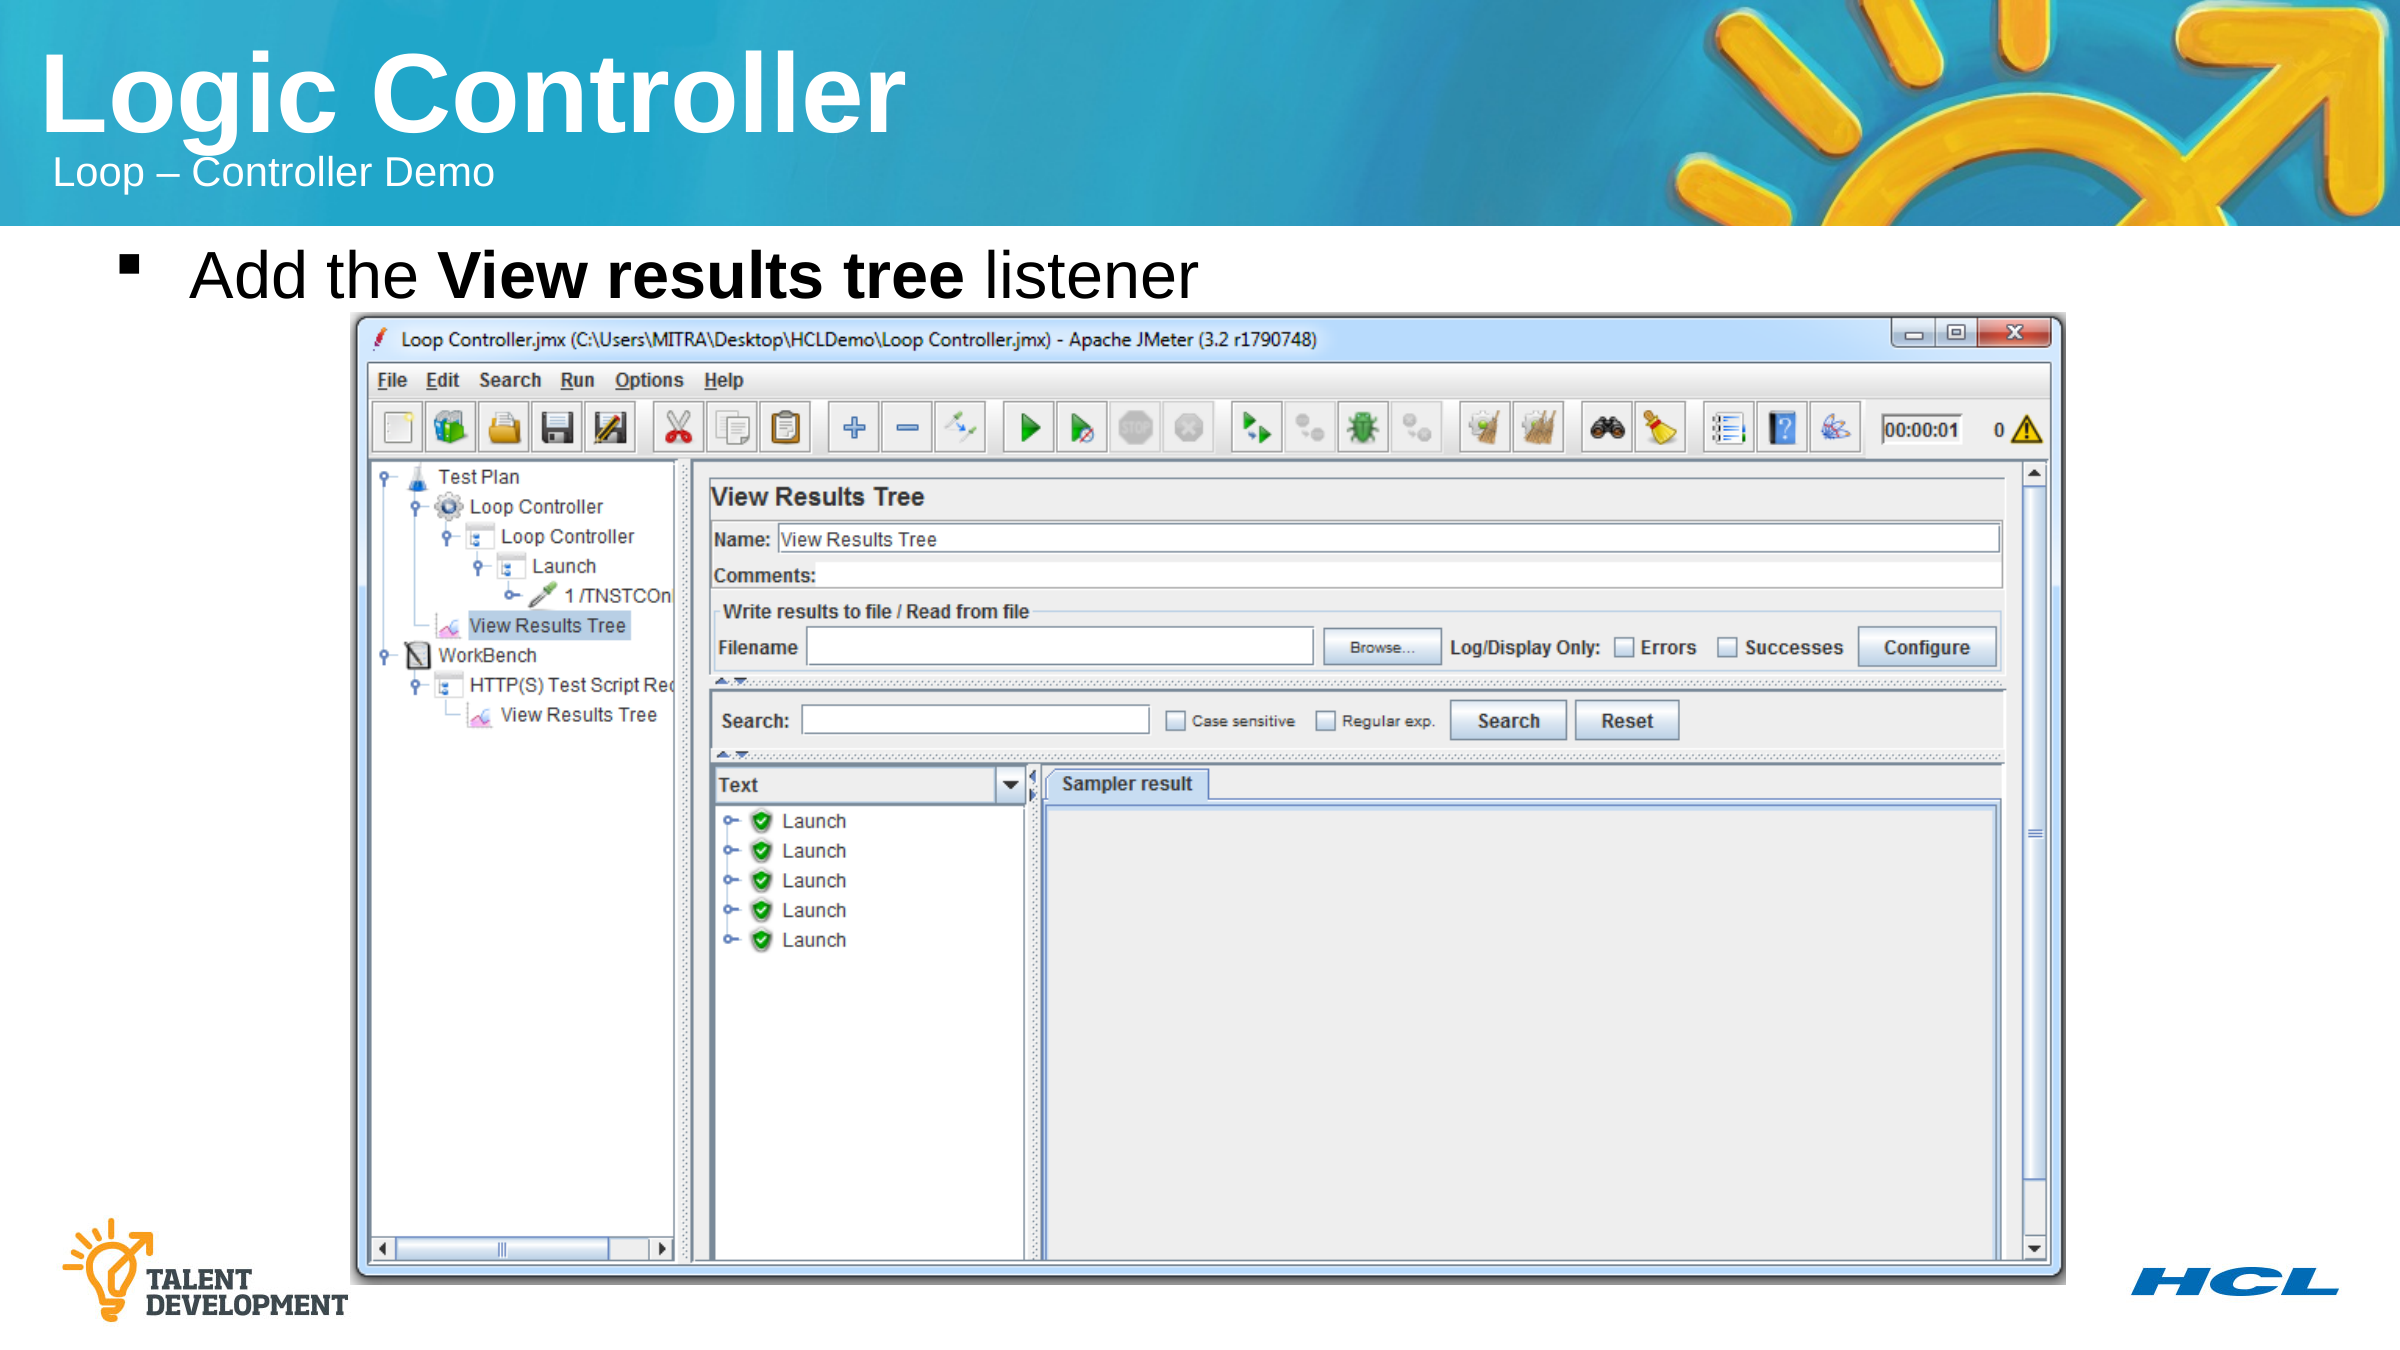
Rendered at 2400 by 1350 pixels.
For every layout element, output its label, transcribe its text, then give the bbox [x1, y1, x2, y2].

picture [2100, 1169, 2397, 1350]
list Add the View results tree listener [99, 225, 2243, 1116]
list Logic Controller [24, 12, 1675, 138]
picture [0, 0, 2400, 226]
list Loop – Controller Demo [37, 138, 1675, 200]
picture [0, 312, 2066, 1350]
